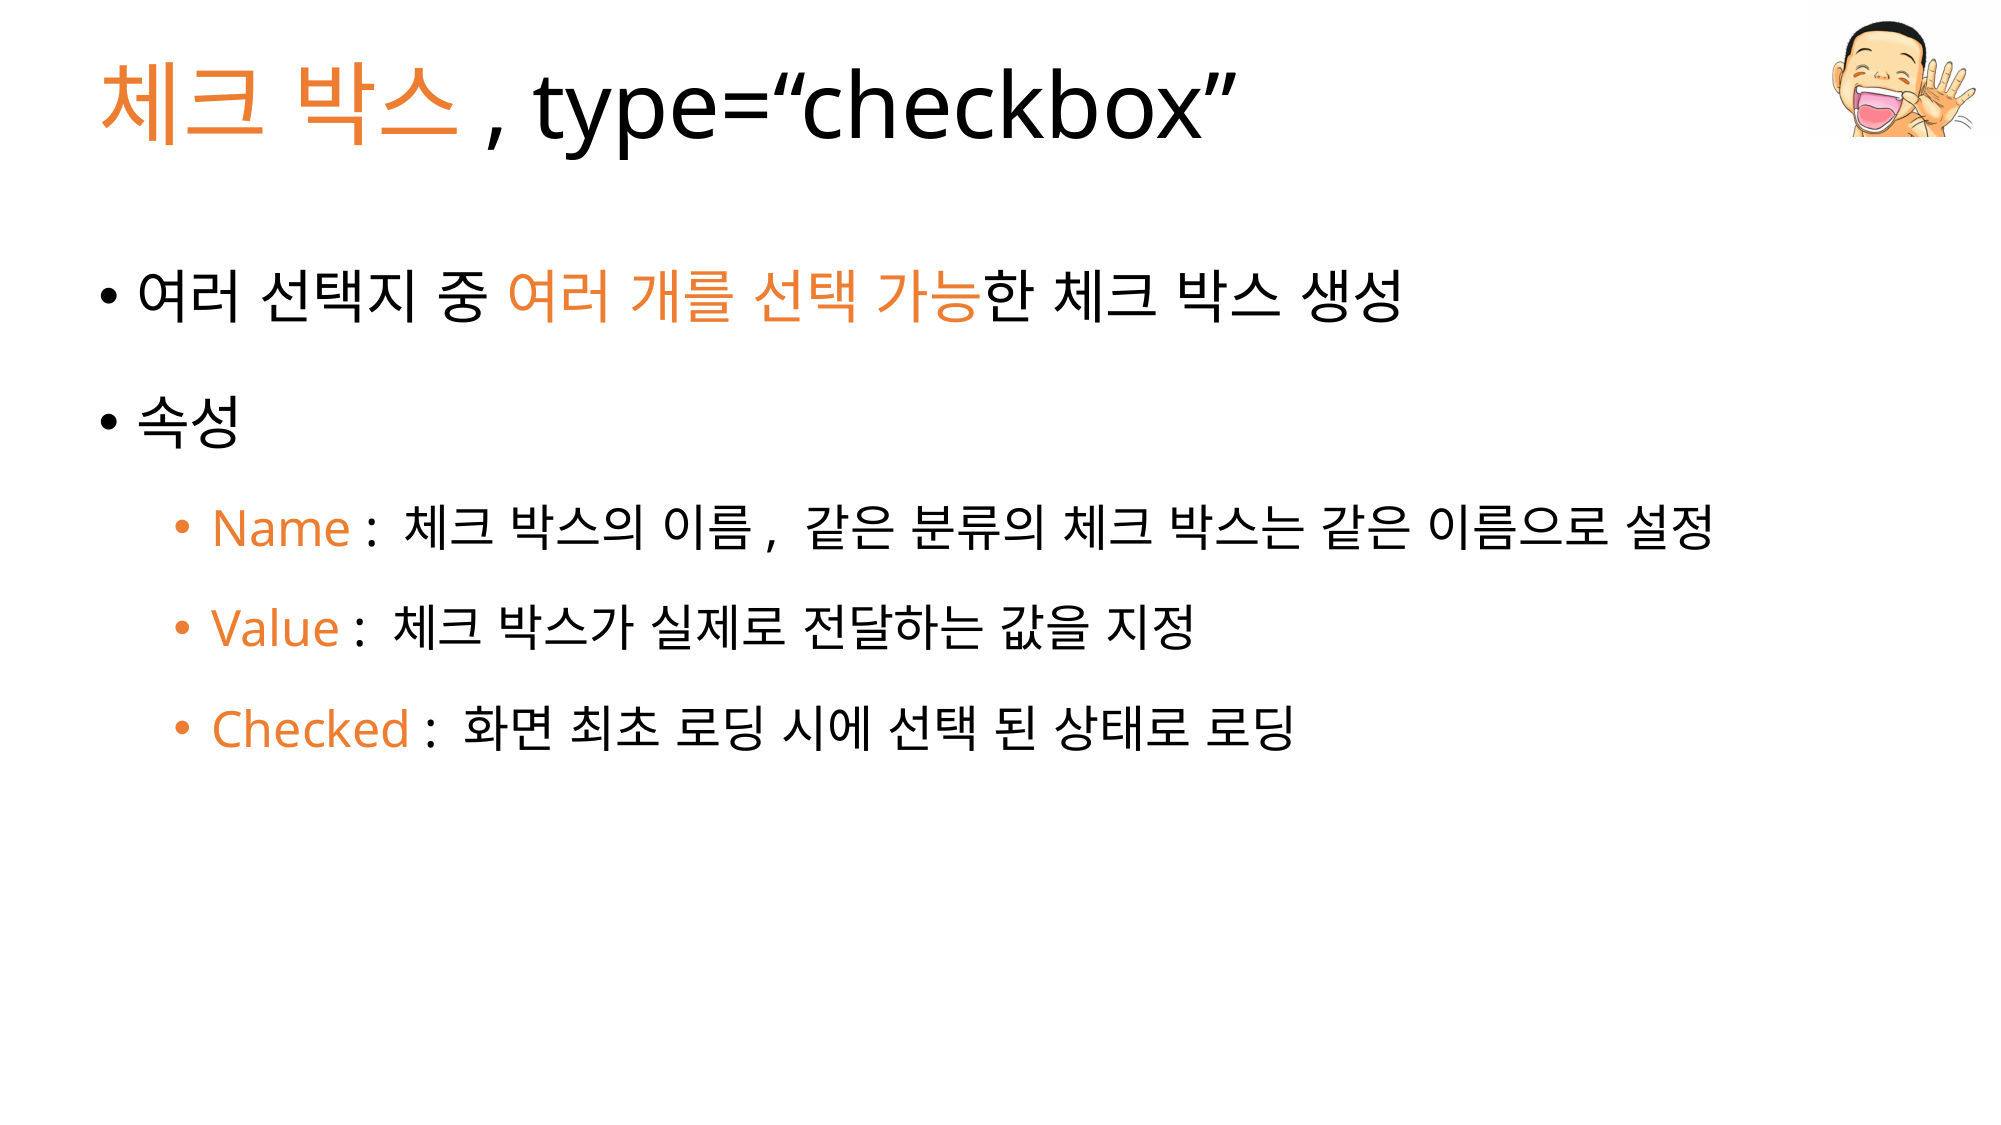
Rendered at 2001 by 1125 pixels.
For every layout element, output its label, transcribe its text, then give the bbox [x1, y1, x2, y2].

title 체크 박스, type=“checkbox” [83, 0, 1931, 217]
list 여러 선택지 중 여러 개를 선택 가능한 체크 박스 생성 속성 Name : 체크 박스의 이름, 같은 분류의 체크 박스는 같은 이름으로 설정 Value : 체크 박스가 실제로 전달하는 값을 지정 Checked : 화면 최초 로딩 시에 선택 된 상태로 로딩 [83, 217, 1931, 1125]
picture [1931, 0, 2000, 137]
